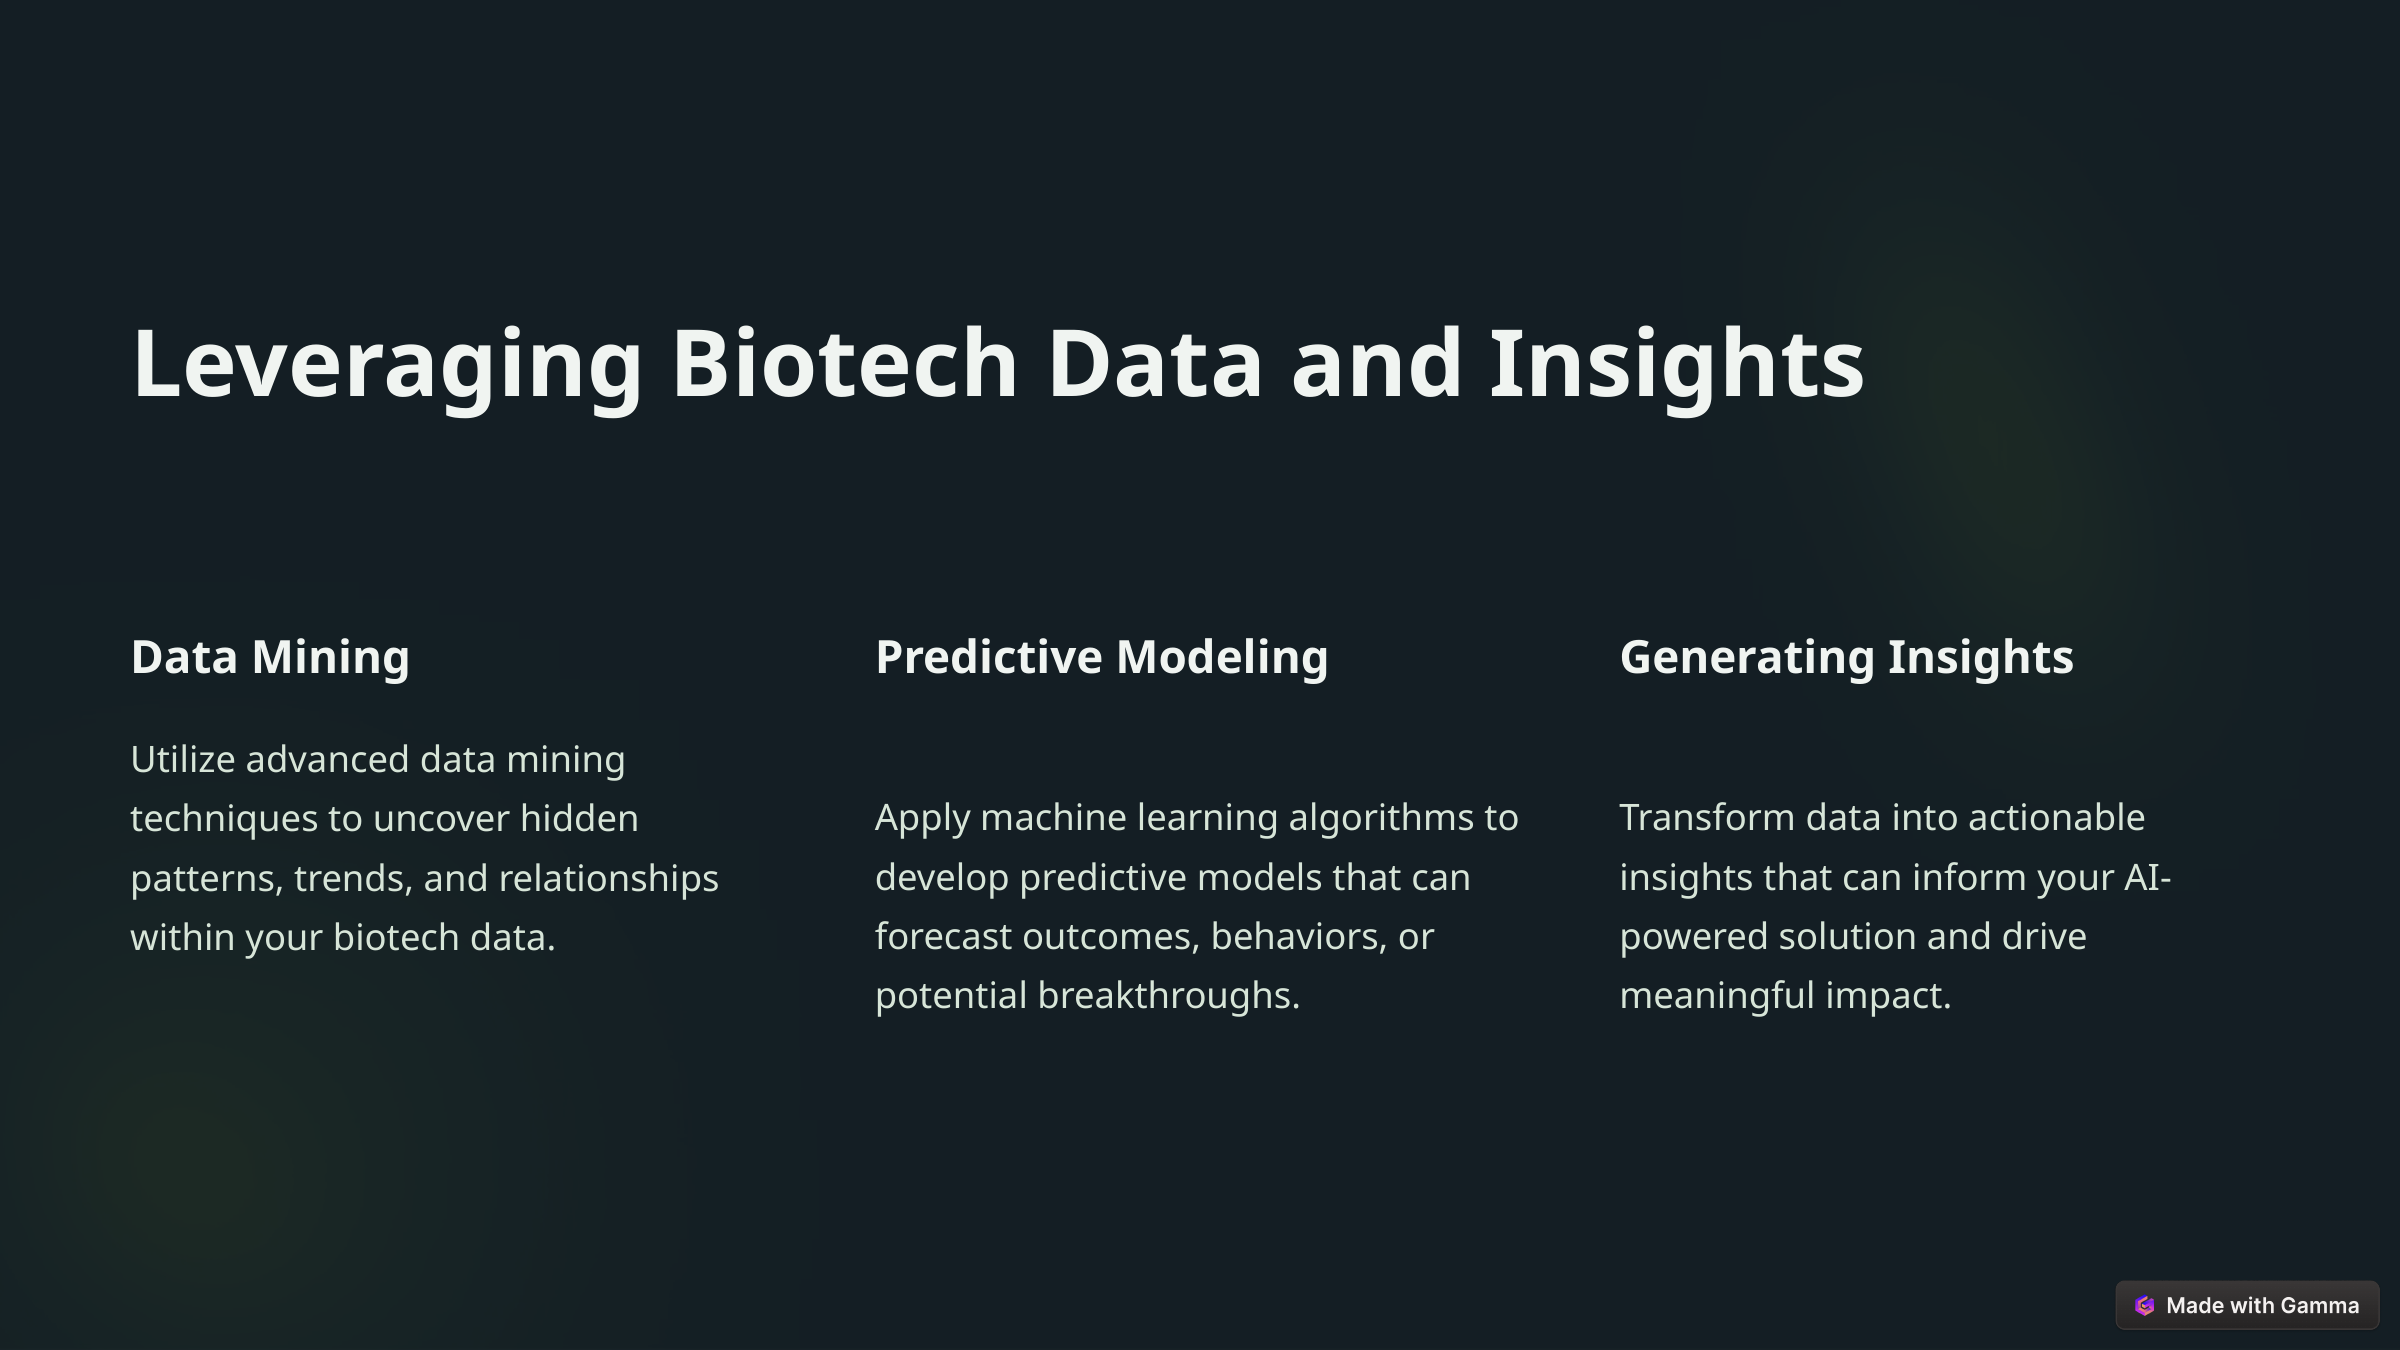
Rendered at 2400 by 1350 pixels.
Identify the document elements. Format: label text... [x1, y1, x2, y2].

text_box Transform data into actionable insights that can inform your AI-powered solution and drive meaningful impact. [1619, 778, 2272, 958]
picture [2106, 1271, 2389, 1339]
text_box Utilize advanced data mining techniques to uncover hidden patterns, trends, and relationships within your biotech data. [130, 720, 783, 959]
text_box Generating Insights [1619, 625, 2272, 742]
text_box Apply machine learning algorithms to develop predictive models that can forecast outcomes, behaviors, or potential breakthroughs. [874, 778, 1528, 1017]
text_box Data Mining [130, 625, 596, 684]
text_box Predictive Modeling [874, 625, 1528, 742]
text_box Leveraging Biotech Data and Insights [130, 299, 2270, 533]
